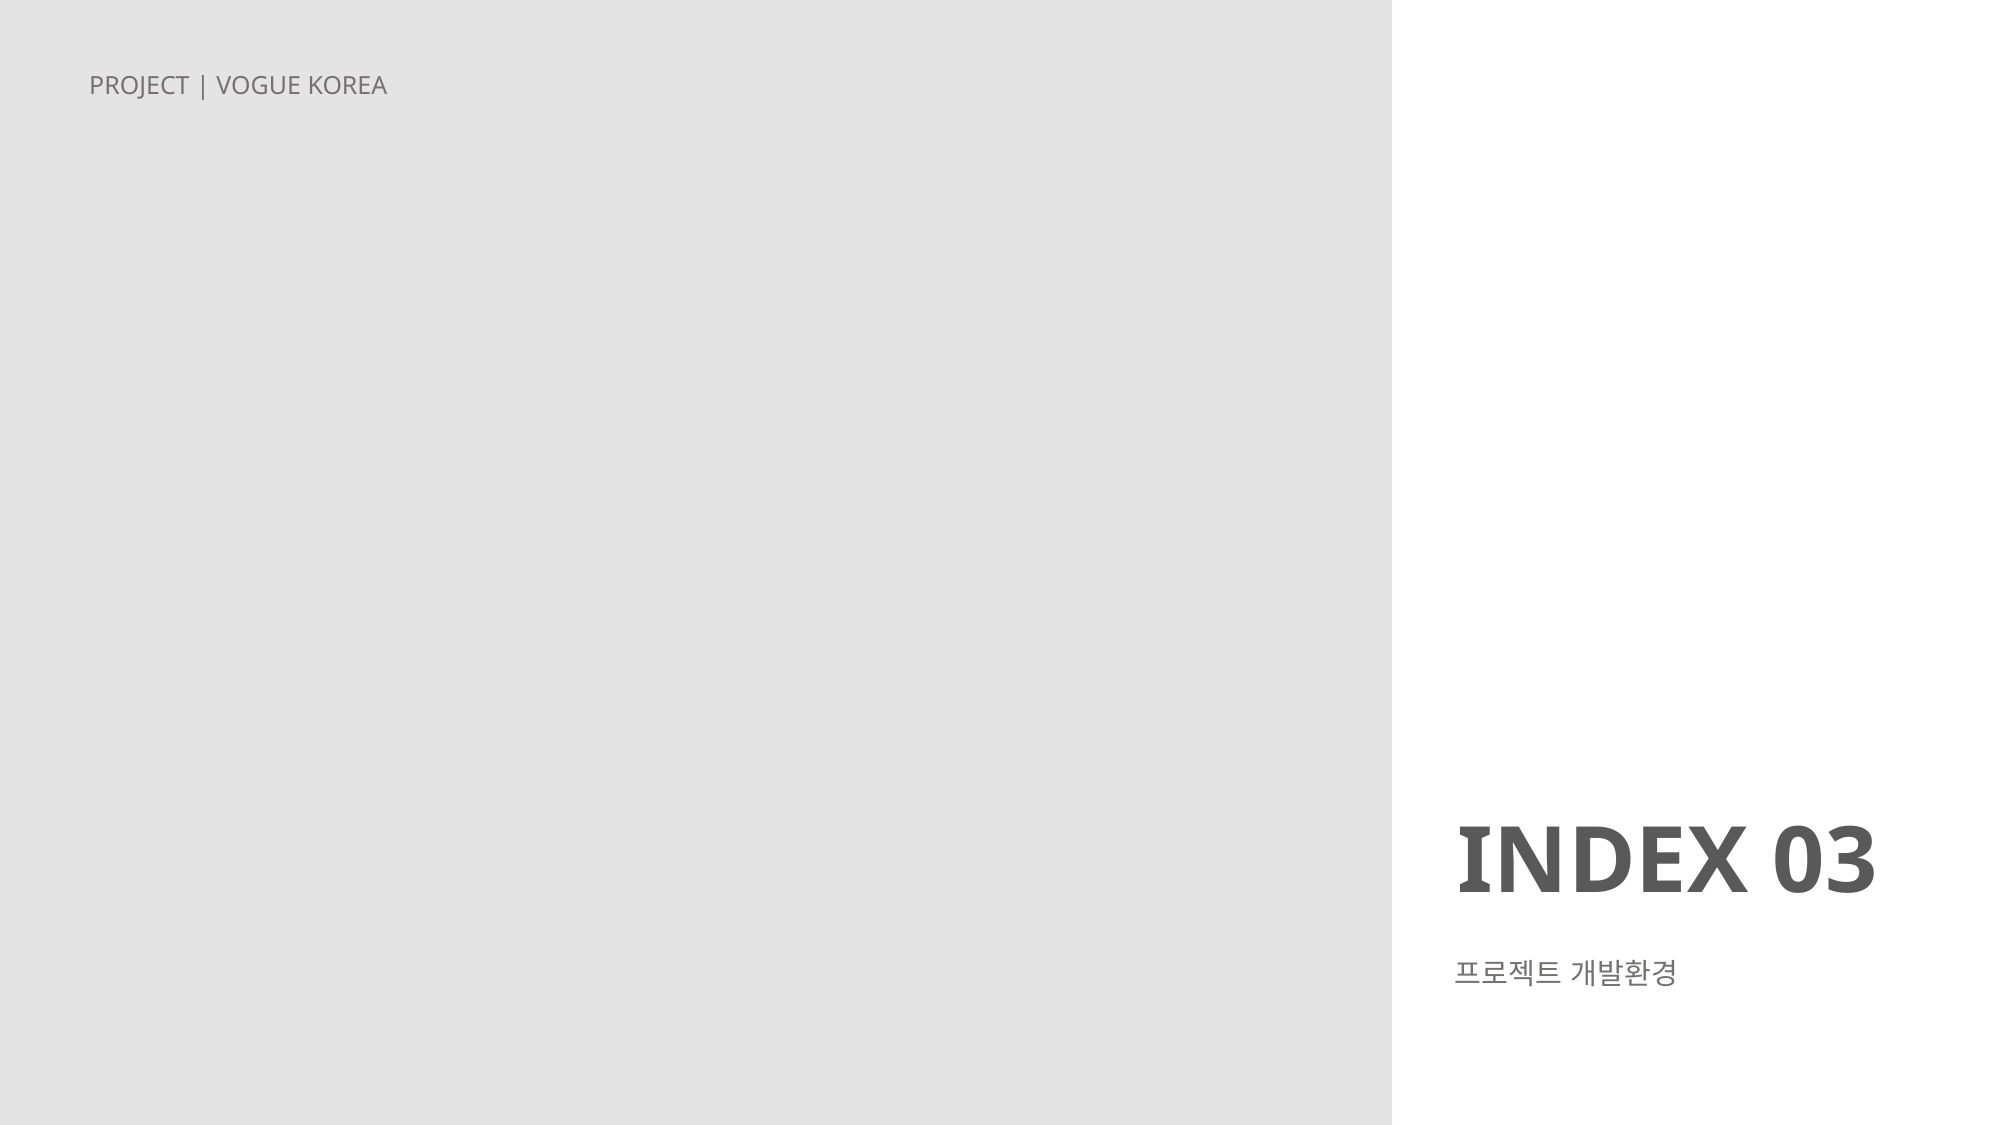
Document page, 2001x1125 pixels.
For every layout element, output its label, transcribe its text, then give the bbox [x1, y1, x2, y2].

text_box PROJECT | VOGUE KOREA [74, 48, 403, 107]
text_box 프로젝트 개발환경 [1440, 947, 1941, 998]
text_box INDEX 03 [1443, 793, 1917, 919]
text_box [0, 0, 1393, 1125]
